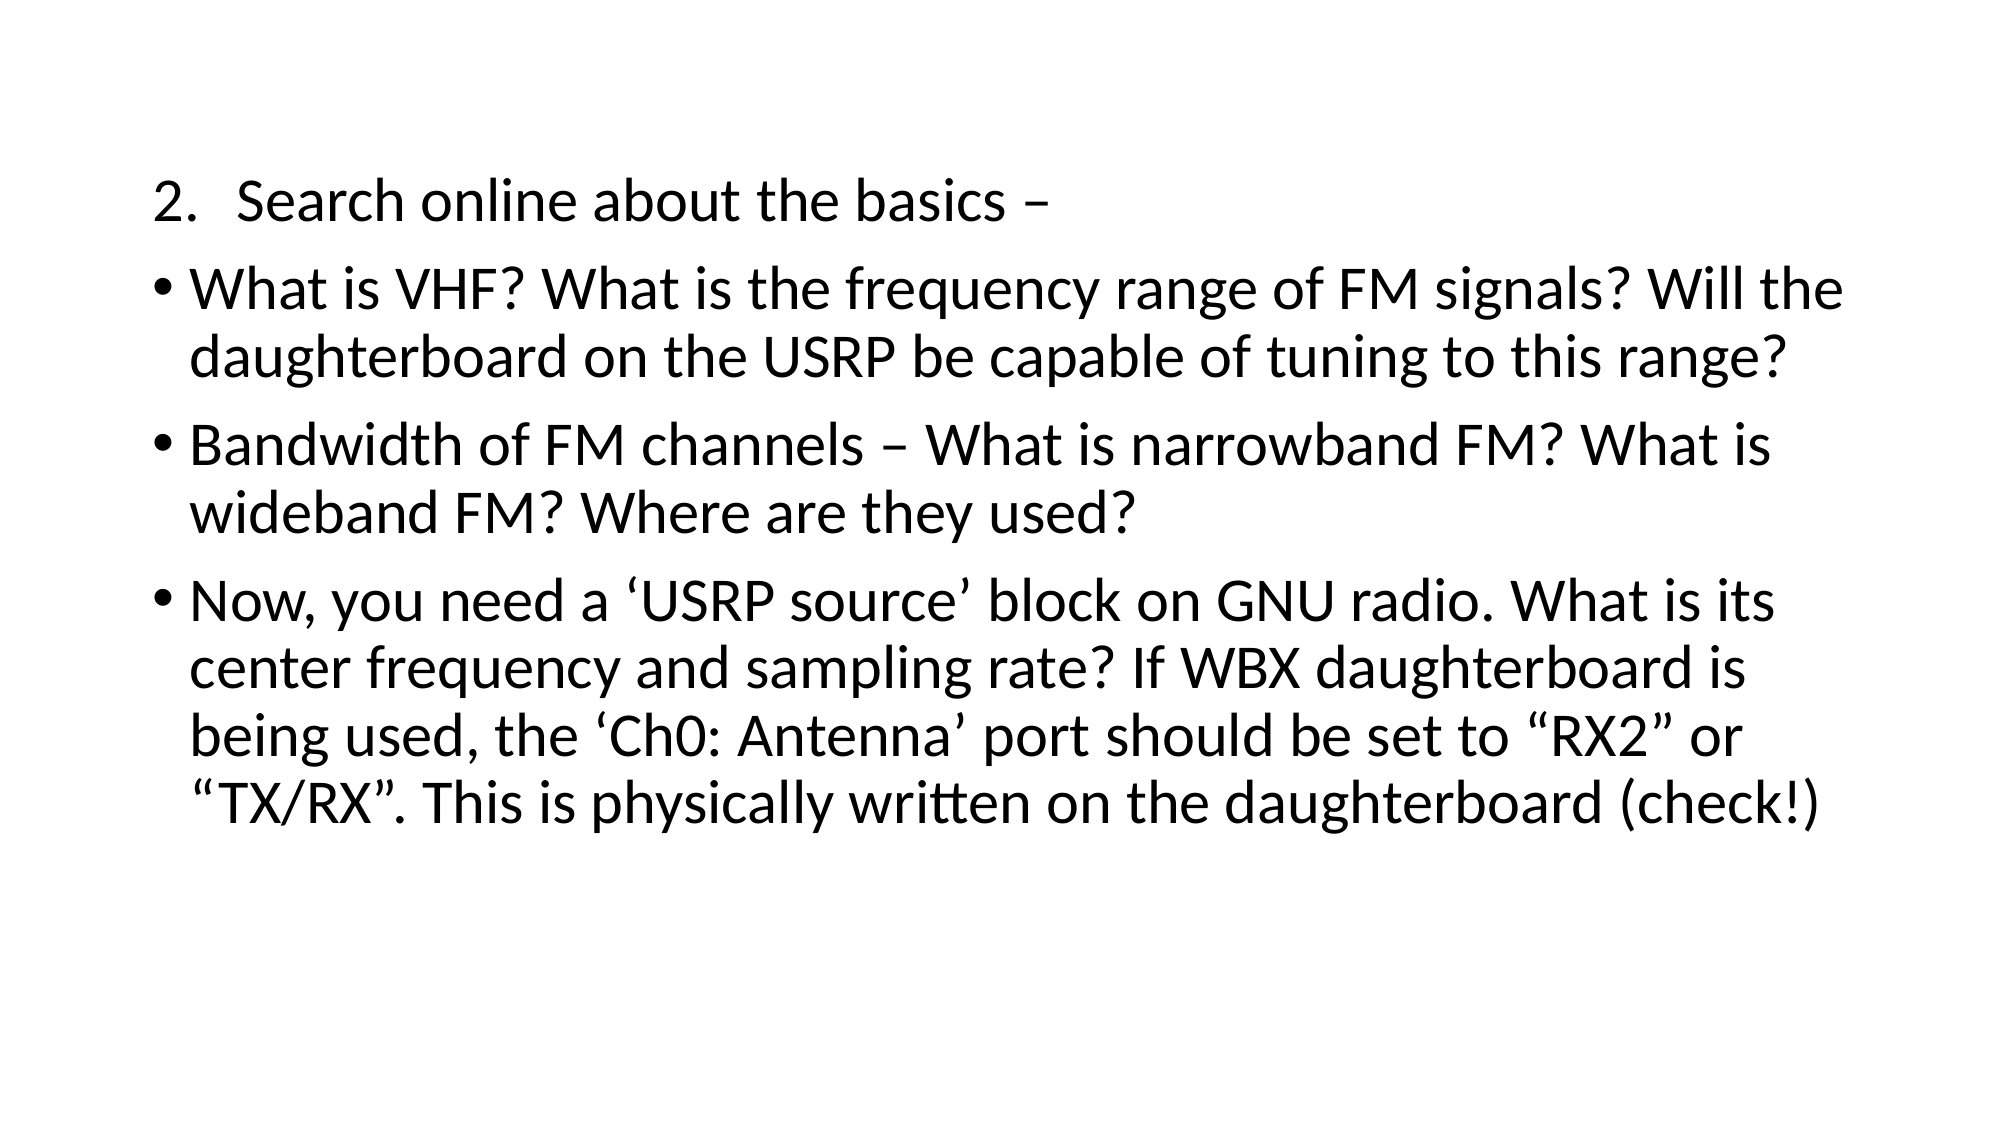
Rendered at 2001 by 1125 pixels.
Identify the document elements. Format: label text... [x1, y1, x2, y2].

list Search online about the basics – What is VHF? What is the frequency range of FM signals? Will the daughterboard on the USRP be capable of tuning to this range? Bandwidth of FM channels – What is narrowband FM? What is wideband FM? Where are they used? Now, you need a ‘USRP source’ block on GNU radio. What is its center frequency and sampling rate? If WBX daughterboard is being used, the ‘Ch0: Antenna’ port should be set to “RX2” or “TX/RX”. This is physically written on the daughterboard (check!) [137, 160, 1863, 1014]
